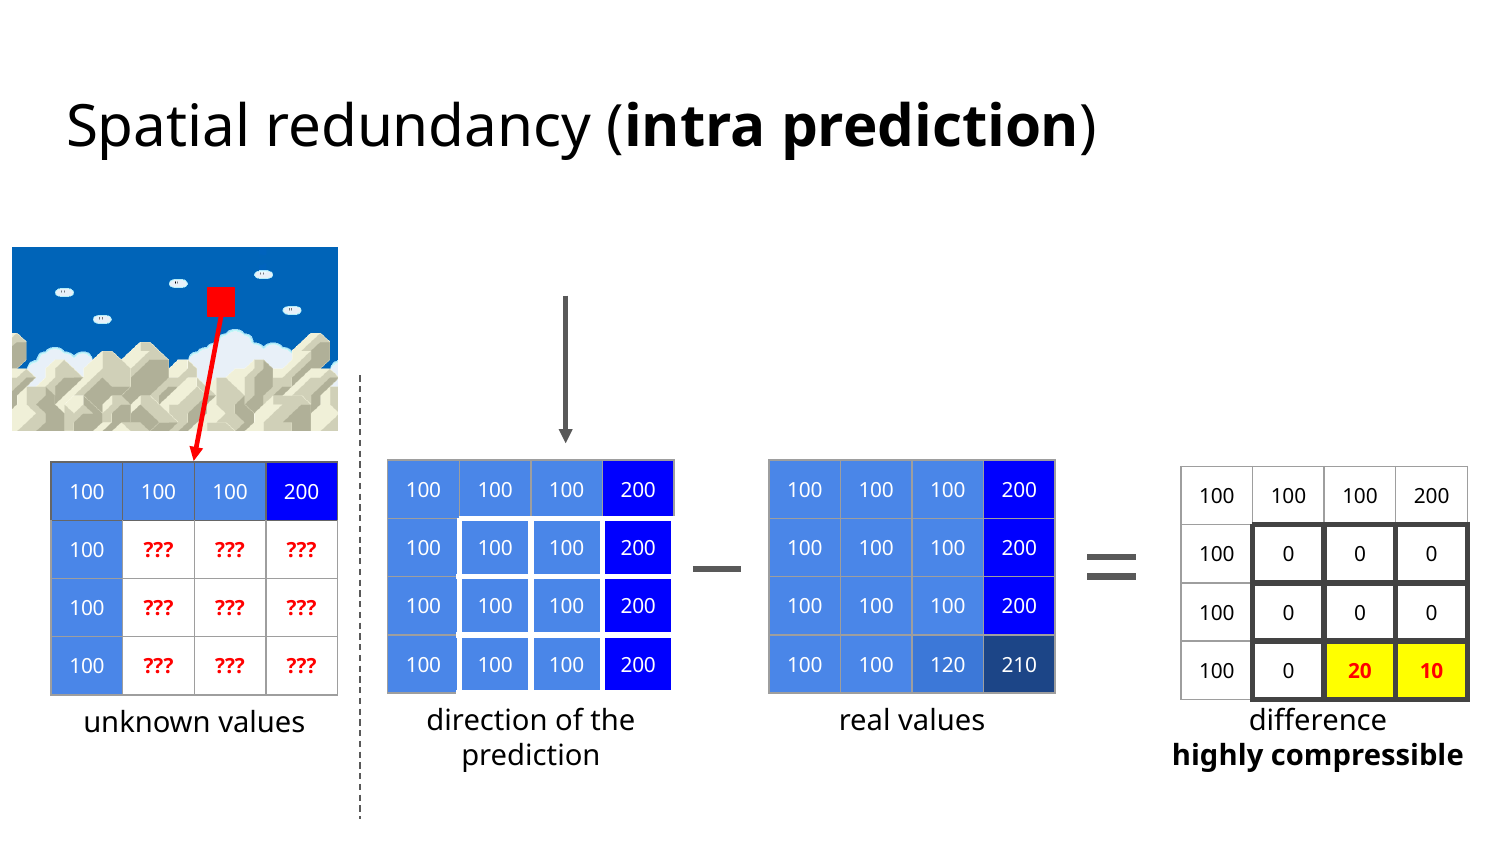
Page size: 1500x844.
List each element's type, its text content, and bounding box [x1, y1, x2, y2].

table_cell 0 [1255, 586, 1321, 638]
table_header 100 [532, 461, 602, 516]
table_cell 100 [388, 519, 457, 576]
table_cell 100 [1182, 525, 1250, 582]
title Spatial redundancy (intra prediction) [51, 72, 1449, 167]
table_cell 120 [913, 636, 983, 686]
table_header 100 [1253, 467, 1323, 522]
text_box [193, 315, 222, 462]
table_cell 100 [52, 521, 122, 578]
table_cell 0 [1327, 586, 1393, 638]
text_box difference highly compressible [1135, 686, 1500, 781]
table_header 100 [123, 463, 194, 520]
table_cell 100 [462, 638, 528, 686]
table_cell 100 [534, 521, 600, 574]
table_cell 100 [388, 636, 457, 686]
picture [12, 247, 338, 431]
table_header 100 [841, 461, 911, 518]
table_cell 0 [1398, 586, 1465, 638]
table_cell 100 [52, 579, 122, 636]
table_cell 100 [770, 577, 840, 634]
table_header 200 [1396, 467, 1467, 522]
table_header 200 [603, 461, 673, 516]
table_cell ??? [195, 521, 265, 578]
table_header 100 [195, 463, 265, 520]
table_cell 100 [770, 519, 840, 576]
table_cell 10 [1398, 644, 1465, 686]
table_cell 100 [770, 636, 840, 686]
table_cell ??? [267, 579, 337, 636]
table_header 100 [1182, 467, 1252, 524]
table_cell 200 [984, 577, 1054, 634]
table_cell 210 [984, 636, 1054, 686]
table_cell 0 [1255, 527, 1321, 580]
table_cell 100 [52, 637, 122, 688]
table_header 200 [267, 463, 337, 520]
text_box unknown values [51, 688, 338, 752]
table_cell 100 [841, 636, 911, 686]
table_cell 200 [605, 521, 671, 574]
table_cell ??? [195, 579, 265, 636]
table_cell 20 [1327, 644, 1393, 686]
text_box direction of the prediction [387, 686, 675, 781]
table_cell ??? [195, 637, 265, 688]
table_header 100 [388, 461, 459, 518]
table_header 200 [984, 461, 1054, 518]
table_cell 100 [462, 521, 528, 574]
table_cell 100 [1182, 642, 1250, 686]
table_cell 100 [1182, 584, 1250, 640]
table_cell ??? [267, 521, 337, 578]
table_cell 200 [605, 638, 671, 686]
table_cell 100 [913, 577, 983, 634]
text_box real values [768, 686, 1056, 781]
table_cell 0 [1327, 527, 1393, 580]
table_header 100 [460, 461, 530, 516]
table_cell 100 [841, 519, 911, 576]
table_cell 200 [605, 579, 671, 632]
table_cell 200 [984, 519, 1054, 576]
table_cell ??? [123, 579, 194, 636]
table_cell 100 [841, 577, 911, 634]
table_cell 100 [913, 519, 983, 576]
table_header 100 [913, 461, 983, 518]
table_header 100 [770, 461, 840, 518]
table_cell 100 [462, 579, 528, 632]
table_header 100 [1325, 467, 1395, 522]
table_header 100 [52, 463, 122, 520]
table_cell ??? [267, 637, 337, 688]
table_cell 0 [1398, 527, 1465, 580]
table_cell ??? [123, 637, 194, 688]
table_cell 0 [1255, 644, 1321, 686]
table_cell 100 [388, 577, 457, 634]
table_cell ??? [123, 521, 194, 578]
table_cell 100 [534, 579, 600, 632]
table_cell 100 [534, 638, 600, 686]
